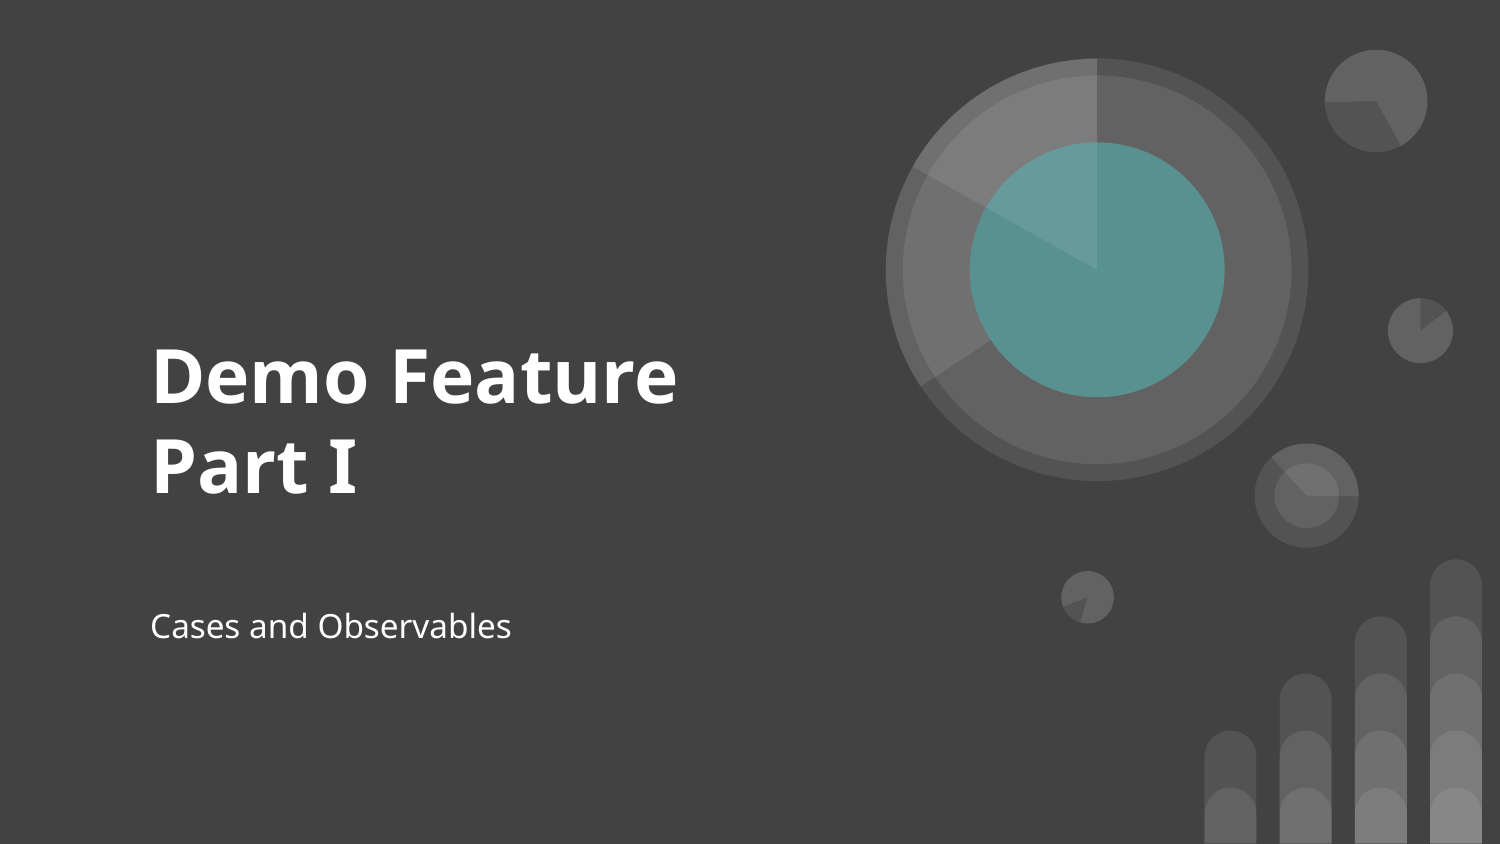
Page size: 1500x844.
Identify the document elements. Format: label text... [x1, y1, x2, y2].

title Demo Feature Part I [135, 264, 834, 572]
subtitle Cases and Observables [135, 589, 834, 704]
